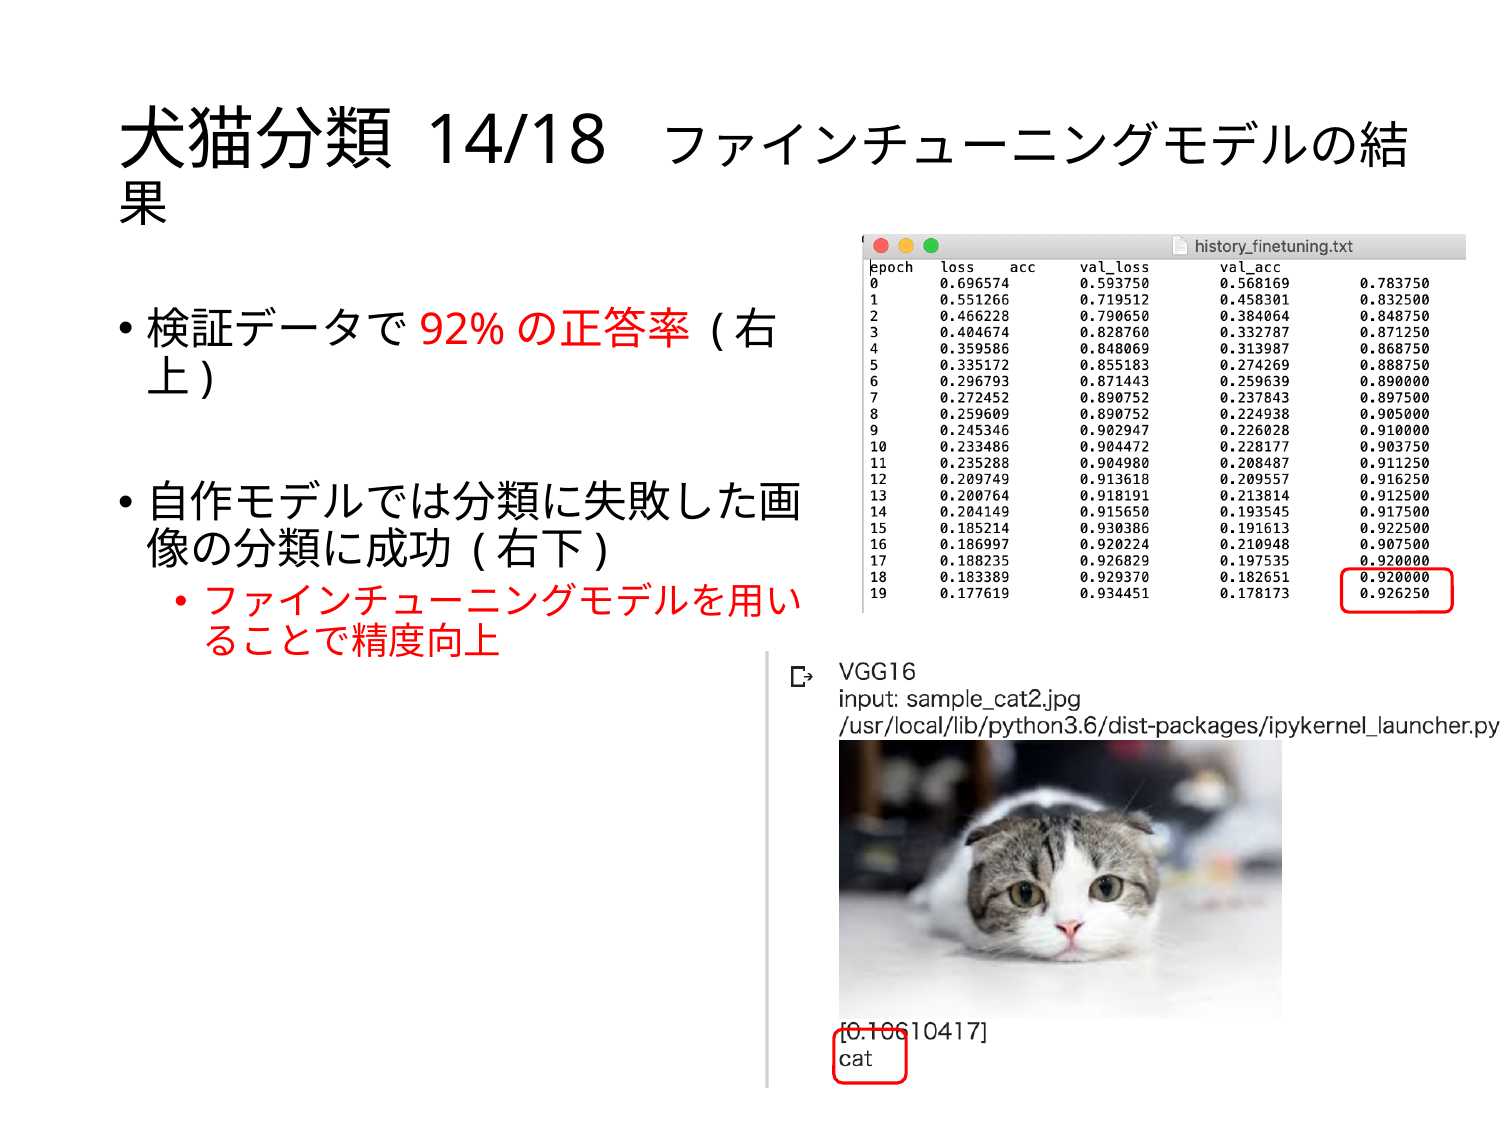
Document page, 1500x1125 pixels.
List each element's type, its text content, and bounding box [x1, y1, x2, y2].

list 検証データで92%の正答率 (右上) 自作モデルでは分類に失敗した画像の分類に成功 (右下) ファインチューニングモデルを用いることで精度向上 [103, 299, 849, 1014]
picture [765, 651, 1500, 1088]
title 犬猫分類 14/18 ファインチューニングモデルの結果 [103, 59, 1453, 278]
picture [862, 234, 1466, 613]
